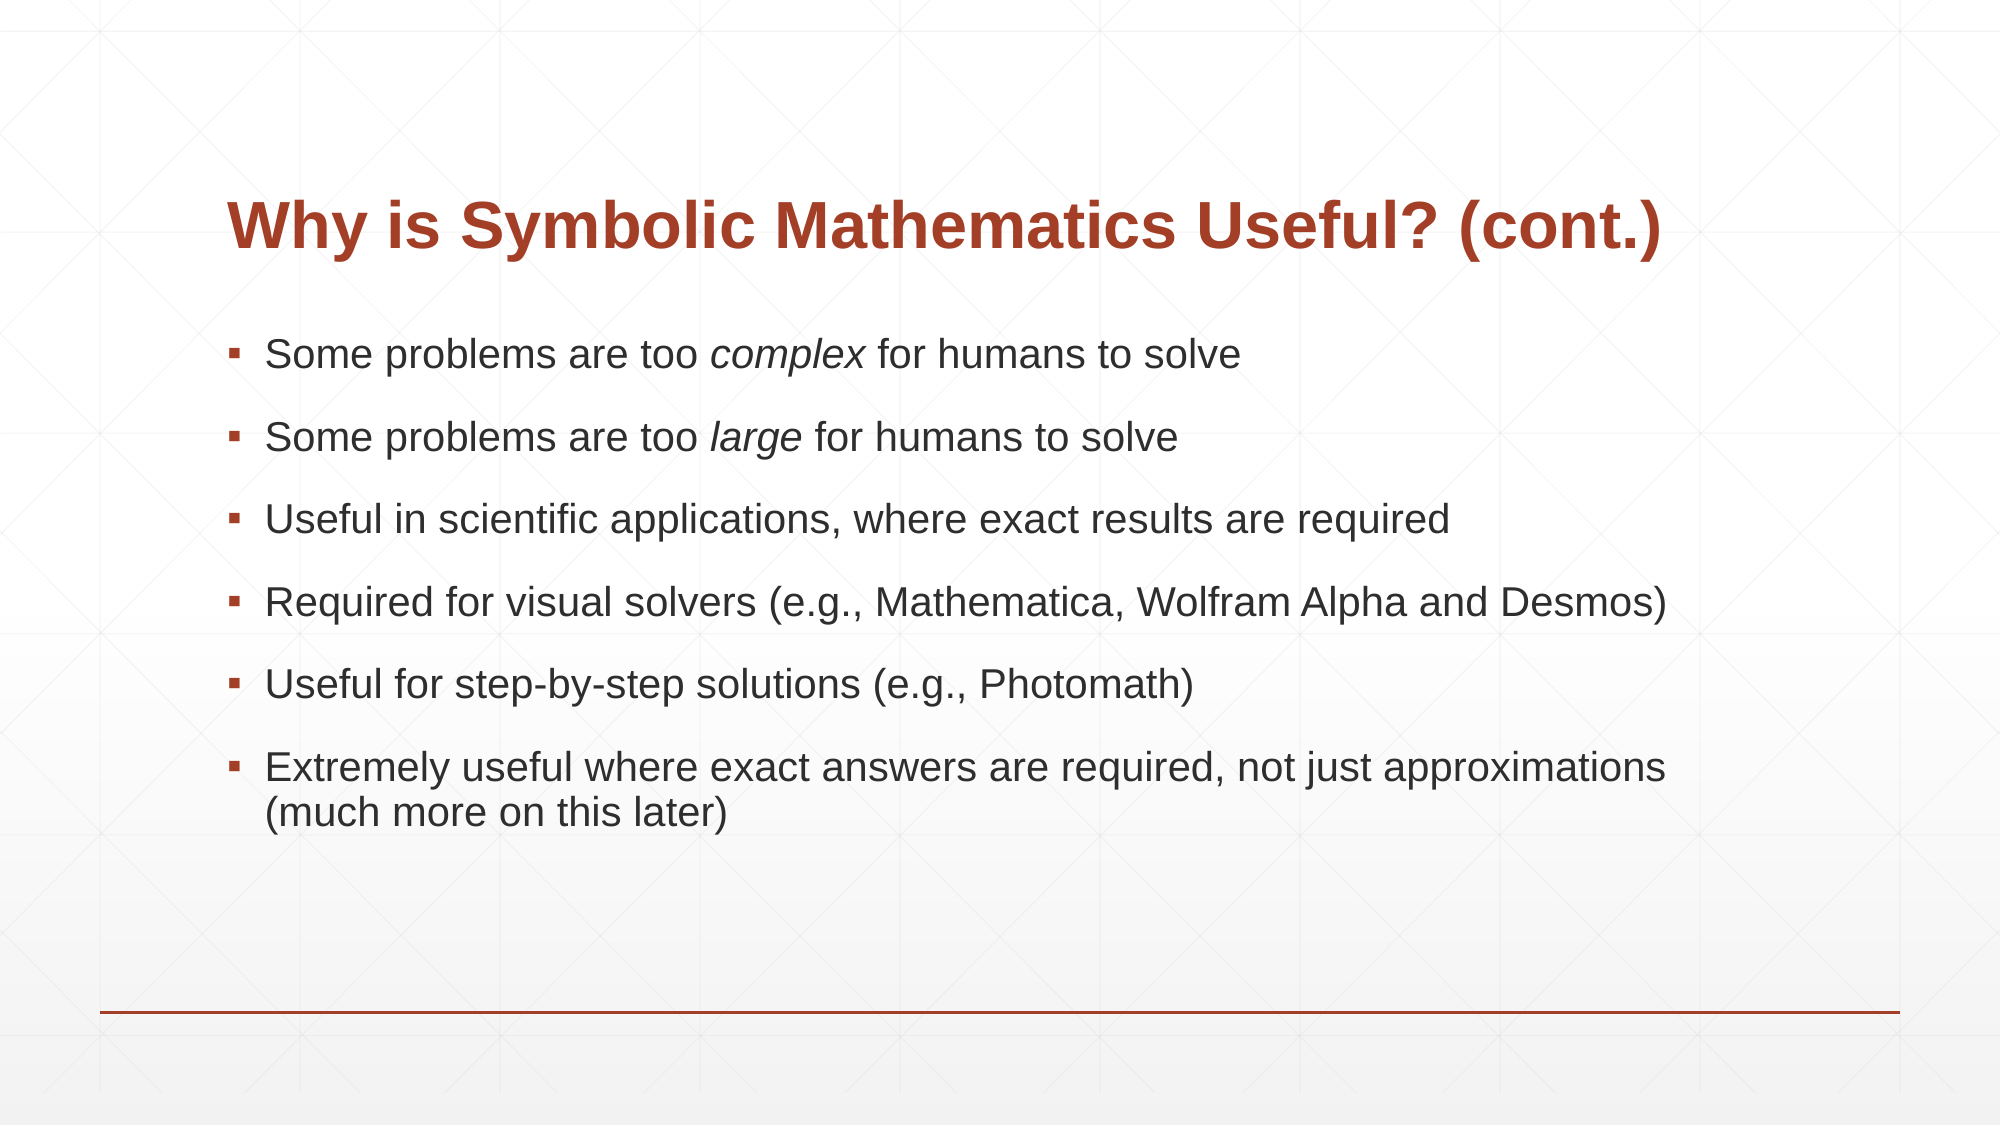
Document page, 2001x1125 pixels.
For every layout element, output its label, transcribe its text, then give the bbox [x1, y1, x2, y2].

title Why is Symbolic Mathematics Useful? (cont.) [212, 82, 1788, 271]
text_box Some problems are too complex for humans to solve Some problems are too large for humans to solve Useful in scientific applications, where exact results are required Required for visual solvers (e.g., Mathematica, Wolfram Alpha and Desmos) Useful for step-by-step solutions (e.g., Photomath) Extremely useful where exact answers are required, not just approximations (much more on this later) [212, 324, 1788, 950]
